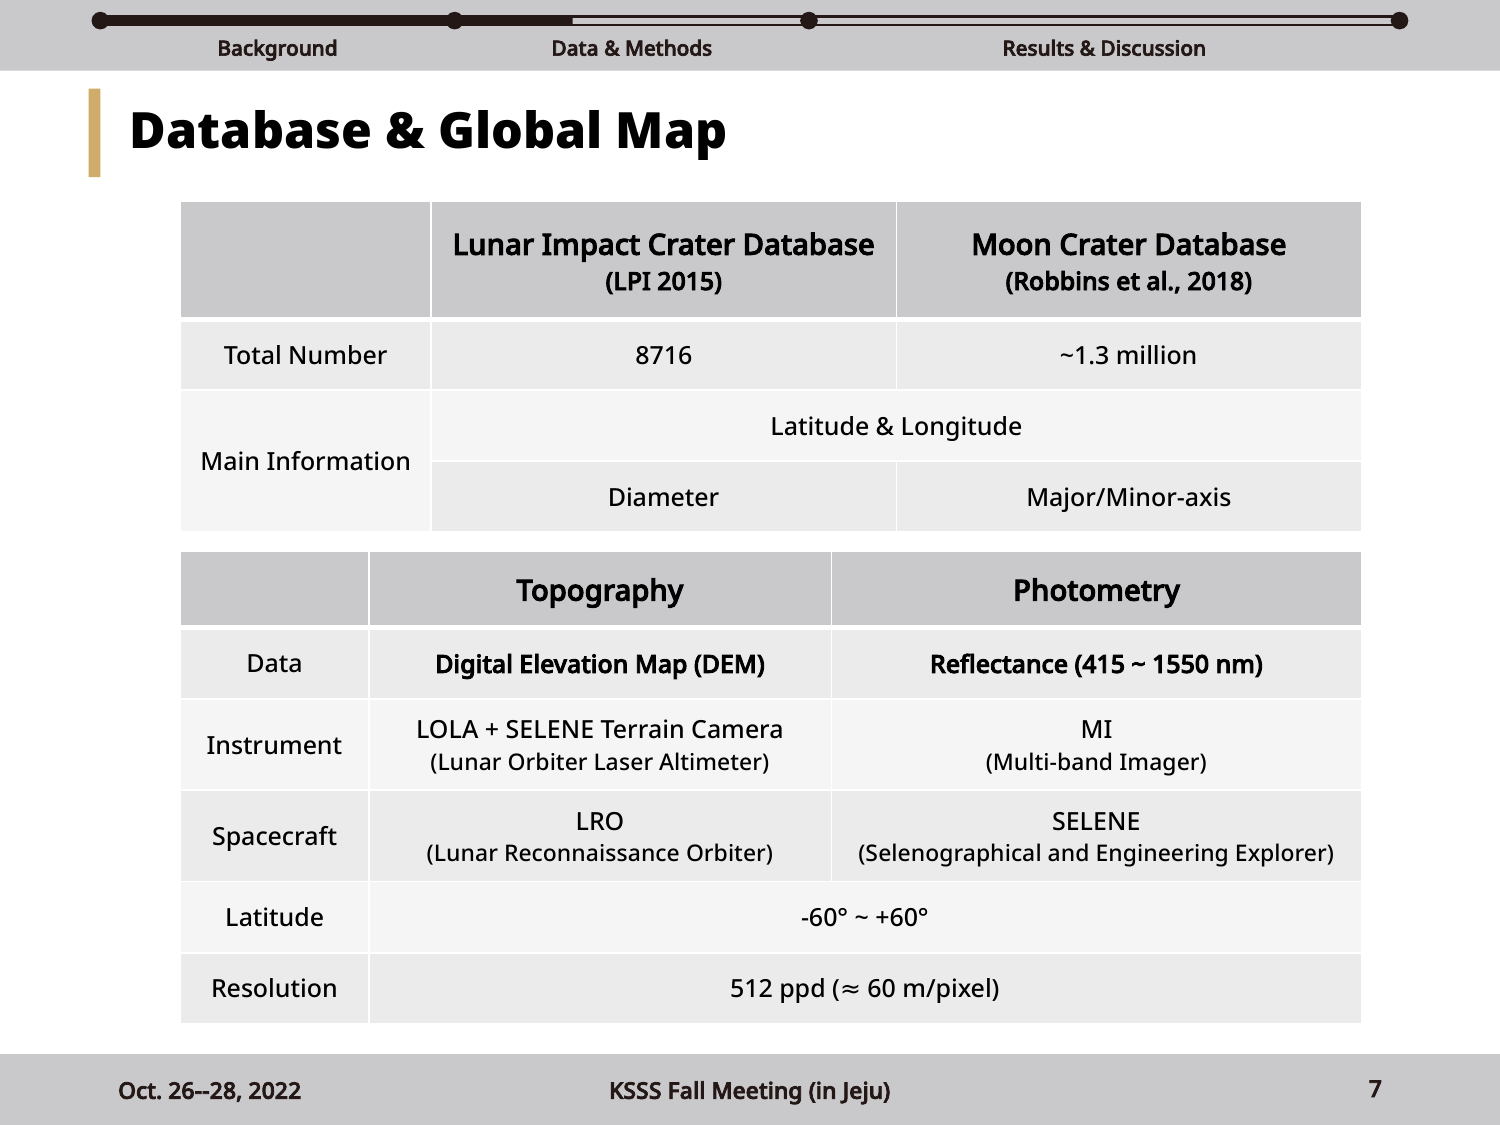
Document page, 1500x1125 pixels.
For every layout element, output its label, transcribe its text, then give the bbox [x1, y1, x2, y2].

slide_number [103, 1065, 441, 1114]
table_cell Digital Elevation Map (DEM) [370, 630, 831, 698]
table_header Lunar Impact Crater Database (LPI 2015) [432, 202, 896, 317]
table_cell Diameter [432, 462, 896, 531]
footer KSSS Fall Meeting (in Jeju) [496, 1065, 1004, 1114]
table_cell Major/Minor-axis [897, 462, 1361, 531]
table_header Moon Crater Database (Robbins et al., 2018) [897, 202, 1361, 317]
table_cell Resolution [181, 954, 368, 1023]
table_header Photometry [832, 552, 1361, 625]
table_header [181, 552, 368, 625]
table_header Topography [370, 552, 831, 625]
table_cell ~1.3 million [897, 322, 1361, 389]
table_cell LRO (Lunar Reconnaissance Orbiter) [370, 791, 831, 881]
table_cell Instrument [181, 700, 368, 789]
table_cell 512 ppd (≈ 60 m/pixel) [370, 954, 1361, 1023]
table_cell Latitude & Longitude [432, 391, 1361, 460]
table_cell Data [181, 630, 368, 698]
table_cell -60° ~ +60° [370, 882, 1361, 952]
text_box [99, 15, 574, 26]
table_cell Reflectance (415 ~ 1550 nm) [832, 630, 1361, 698]
table_cell Latitude [181, 882, 368, 952]
table_cell SELENE (Selenographical and Engineering Explorer) [832, 791, 1361, 881]
slide_number 7 [1059, 1065, 1397, 1114]
title Database & Global Map [100, 88, 1400, 178]
table_cell Main Information [181, 391, 430, 531]
table_cell 8716 [432, 322, 896, 389]
table_header [181, 202, 430, 317]
table_cell MI (Multi-band Imager) [832, 700, 1361, 789]
table_cell Spacecraft [181, 791, 368, 881]
table_cell Total Number [181, 322, 430, 389]
table_cell LOLA + SELENE Terrain Camera (Lunar Orbiter Laser Altimeter) [370, 700, 831, 789]
